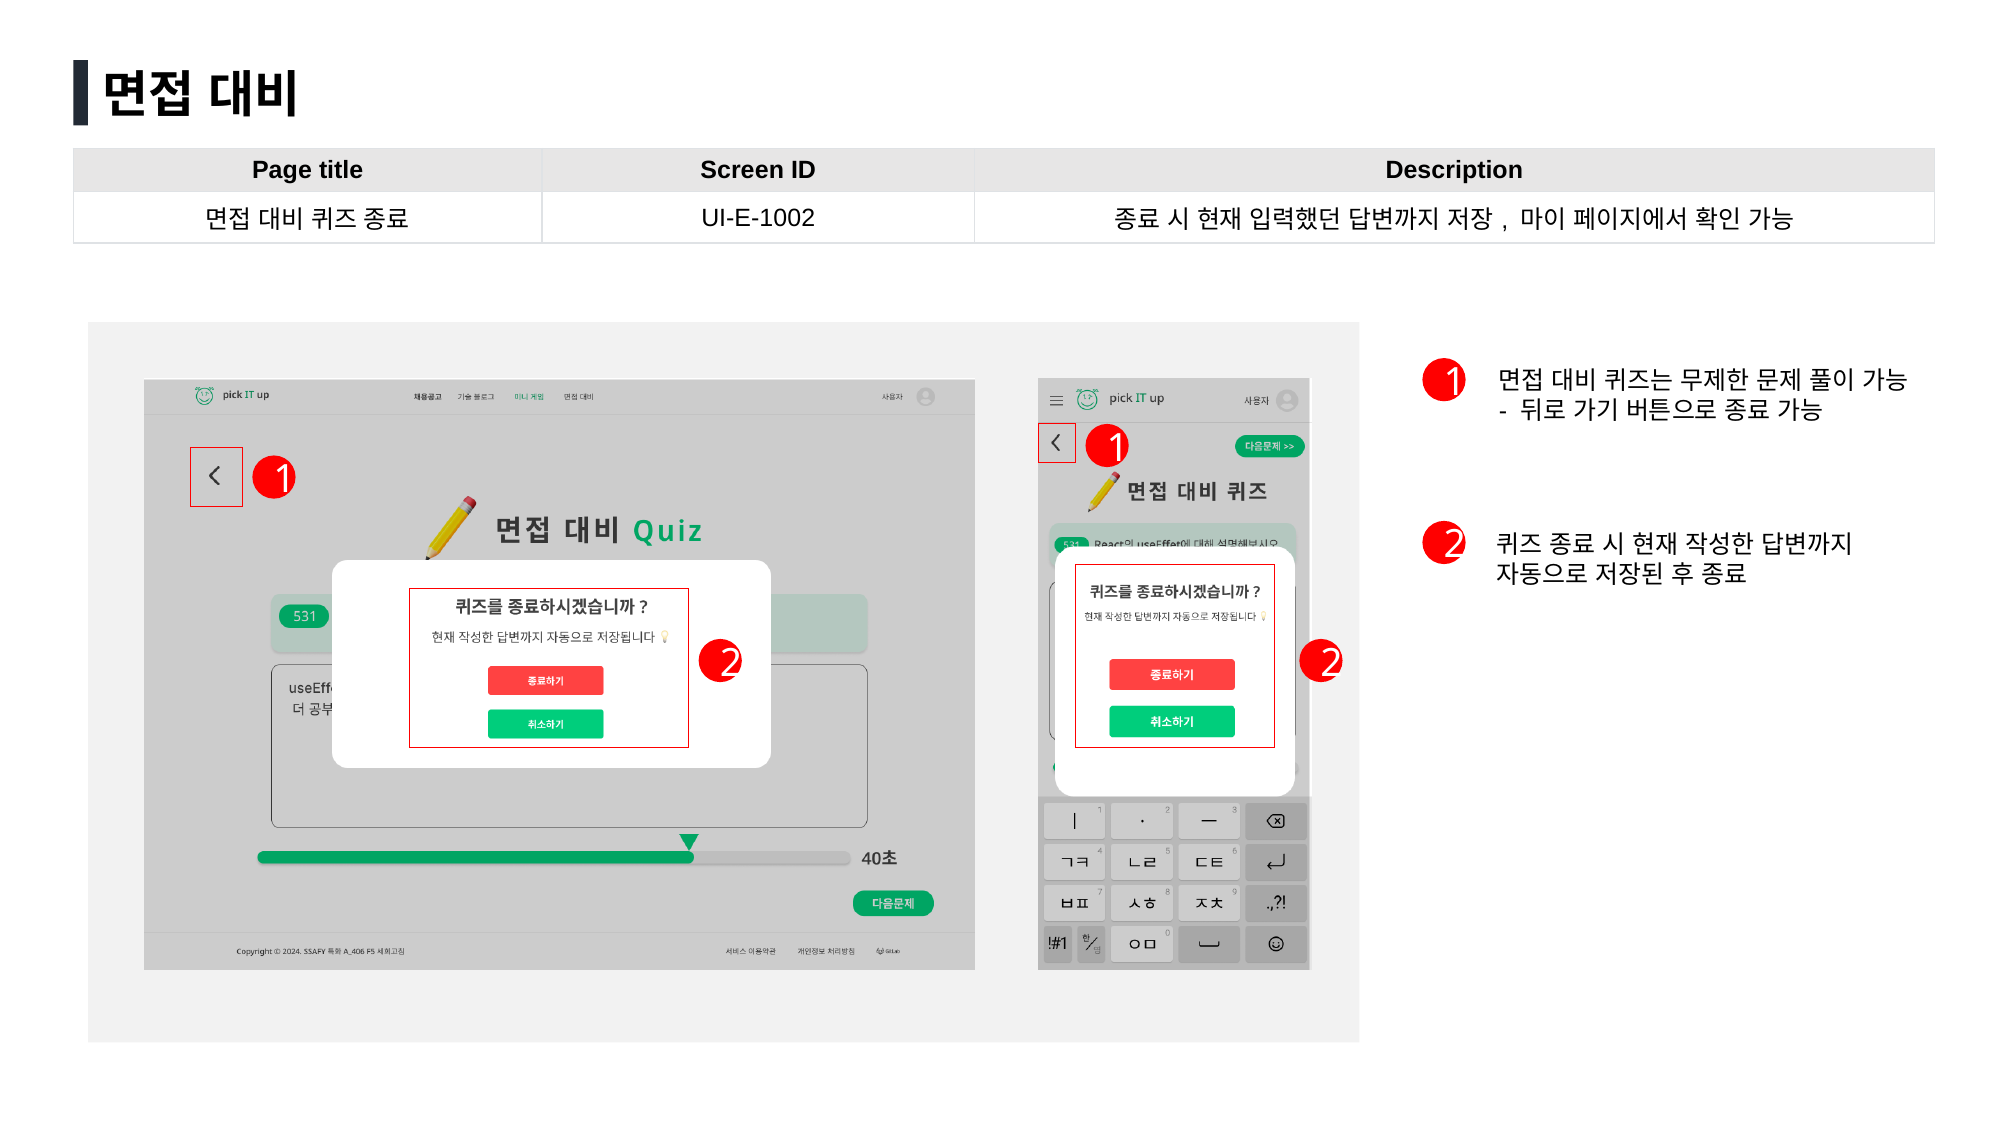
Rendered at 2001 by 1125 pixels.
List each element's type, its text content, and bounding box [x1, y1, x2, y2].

table_cell UI-E-1002 [543, 192, 974, 242]
text_box 1 [1421, 357, 1467, 403]
table_cell 면접 대비 퀴즈 종료 [74, 192, 541, 242]
picture [1038, 378, 1312, 970]
text_box [72, 59, 88, 127]
text_box 2 [1421, 519, 1467, 566]
text_box 면접 대비 퀴즈는 무제한 문제 풀이 가능 - 뒤로 가기 버튼으로 종료 가능 [1484, 356, 1924, 432]
picture [144, 378, 975, 970]
table_cell 종료 시 현재 입력했던 답변까지 저장, 마이 페이지에서 확인 가능 [975, 192, 1934, 242]
text_box 퀴즈 종료 시 현재 작성한 답변까지 자동으로 저장된 후 종료 [1481, 520, 1869, 596]
text_box [87, 321, 1360, 1043]
text_box 2 [1312, 637, 1344, 684]
table_header Description [975, 149, 1934, 191]
table_header Page title [74, 149, 541, 191]
table_header Screen ID [543, 149, 974, 191]
text_box 면접 대비 [88, 54, 532, 130]
